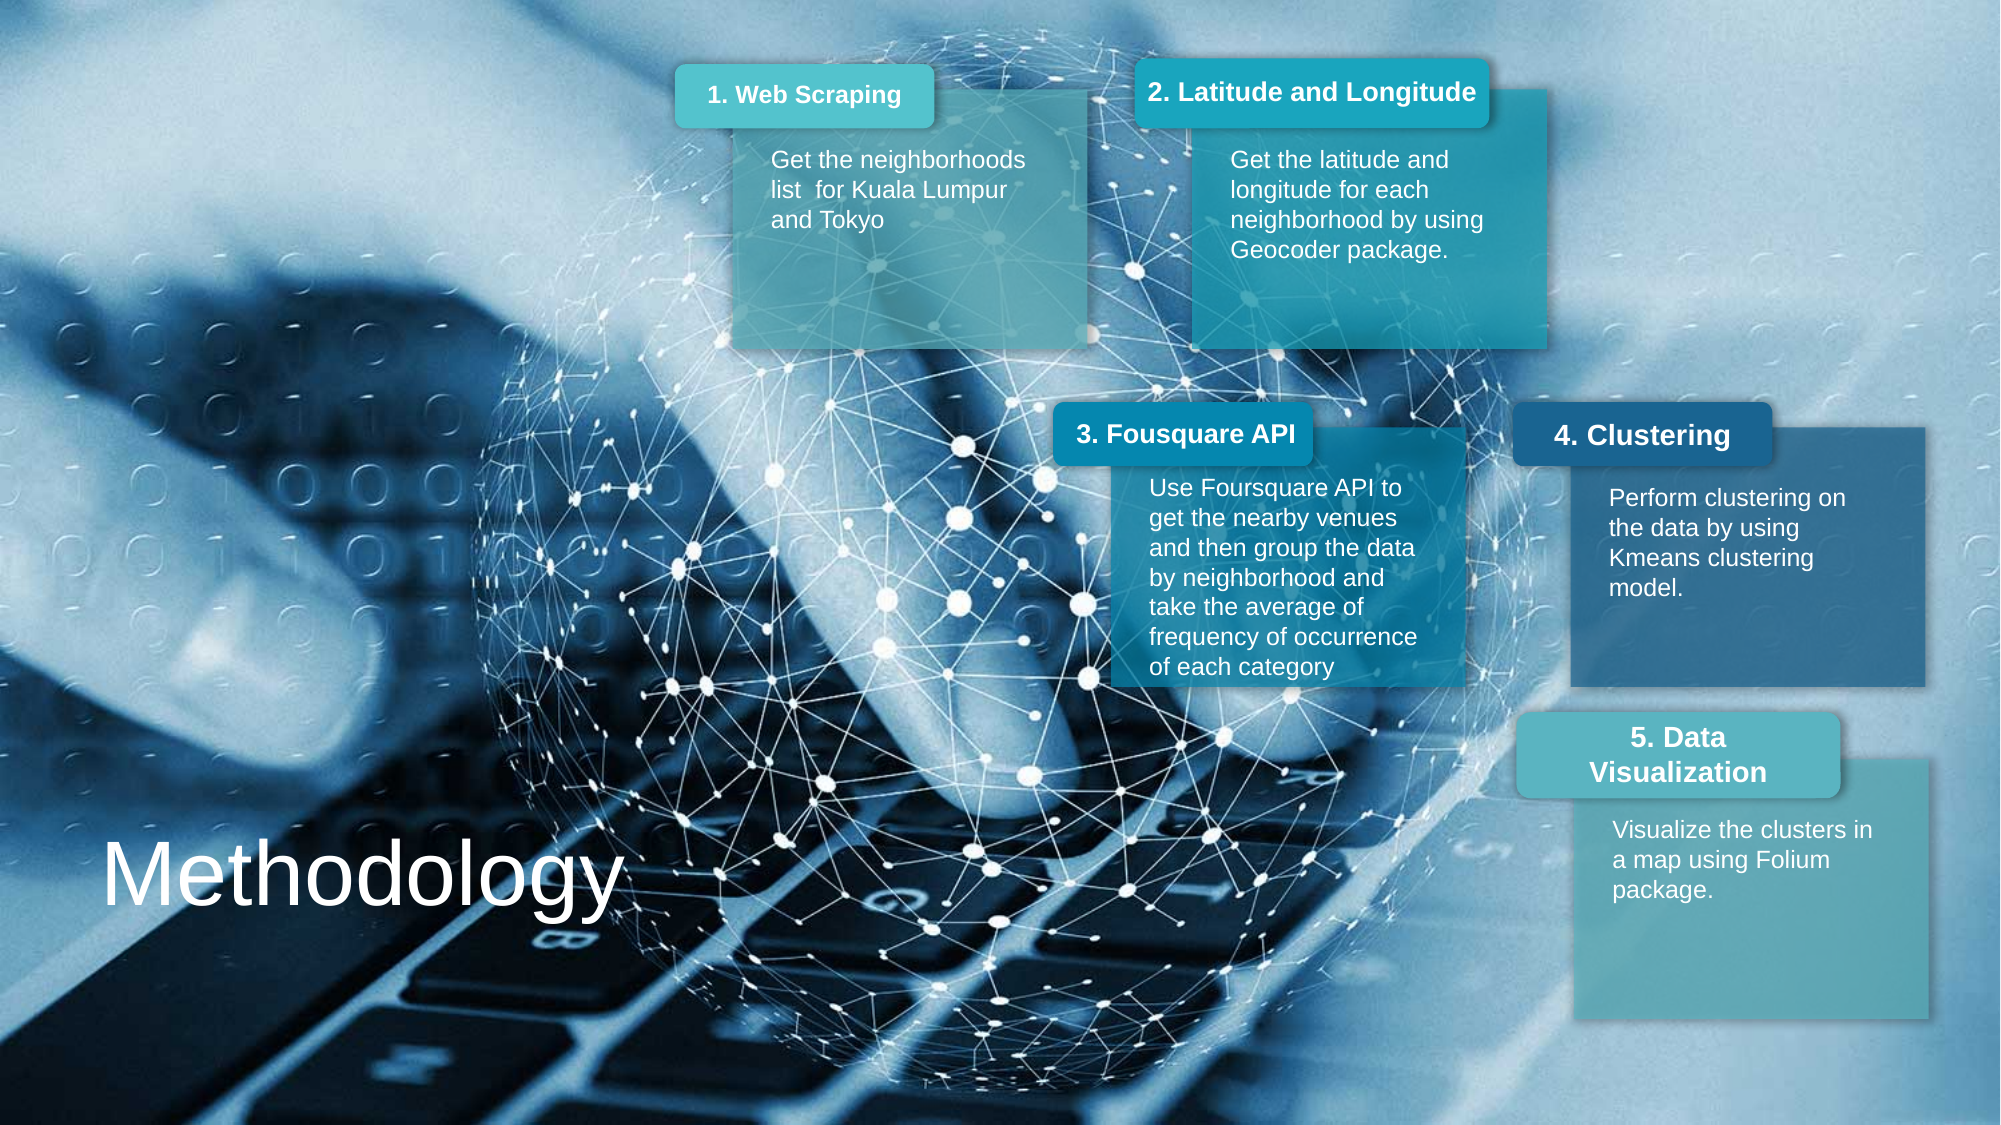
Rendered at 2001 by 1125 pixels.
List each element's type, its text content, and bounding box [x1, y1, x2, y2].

picture [0, 0, 2001, 1125]
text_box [1049, 401, 1926, 691]
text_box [674, 58, 1547, 349]
text_box Methodology [94, 813, 970, 924]
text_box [1516, 712, 1929, 1019]
